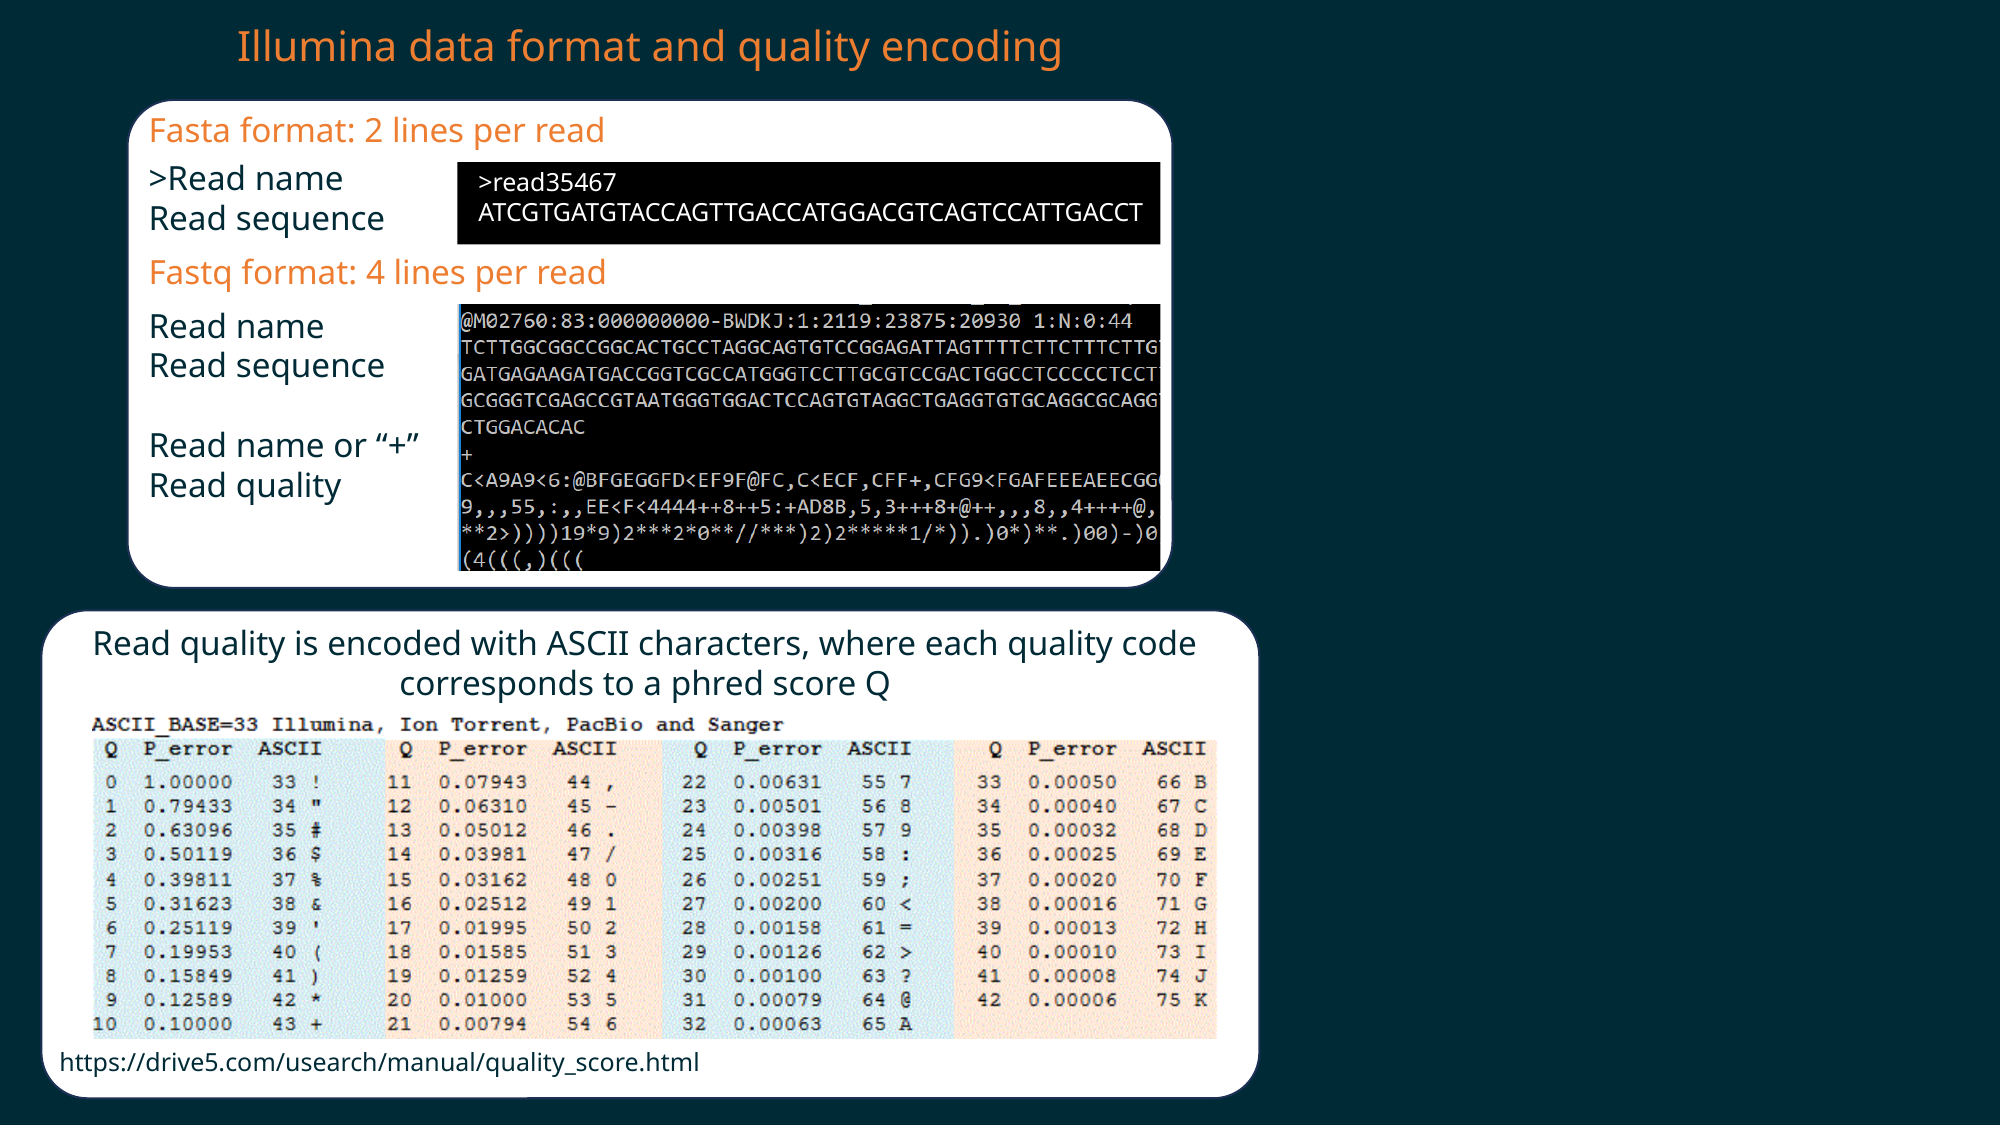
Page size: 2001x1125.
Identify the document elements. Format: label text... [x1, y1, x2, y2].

text_box Read quality is encoded with ASCII characters, where each quality code corresponds to a phred score Q [75, 614, 1216, 710]
text_box >Read name Read sequence [133, 149, 427, 245]
text_box Read name Read sequence Read name or “+” Read quality [133, 297, 469, 512]
picture [89, 710, 1220, 1039]
text_box https://drive5.com/usearch/manual/quality_score.html [44, 1038, 716, 1084]
text_box Fastq format: 4 lines per read [133, 243, 849, 299]
text_box [456, 161, 1161, 245]
text_box Illumina data format and quality encoding [41, 12, 1260, 78]
picture [457, 304, 1161, 571]
text_box [126, 98, 1174, 589]
text_box [40, 609, 1261, 1100]
text_box Fasta format: 2 lines per read [133, 101, 653, 157]
text_box >read35467 ATCGTGATGTACCAGTTGACCATGGACGTCAGTCCATTGACCT [463, 159, 1160, 234]
